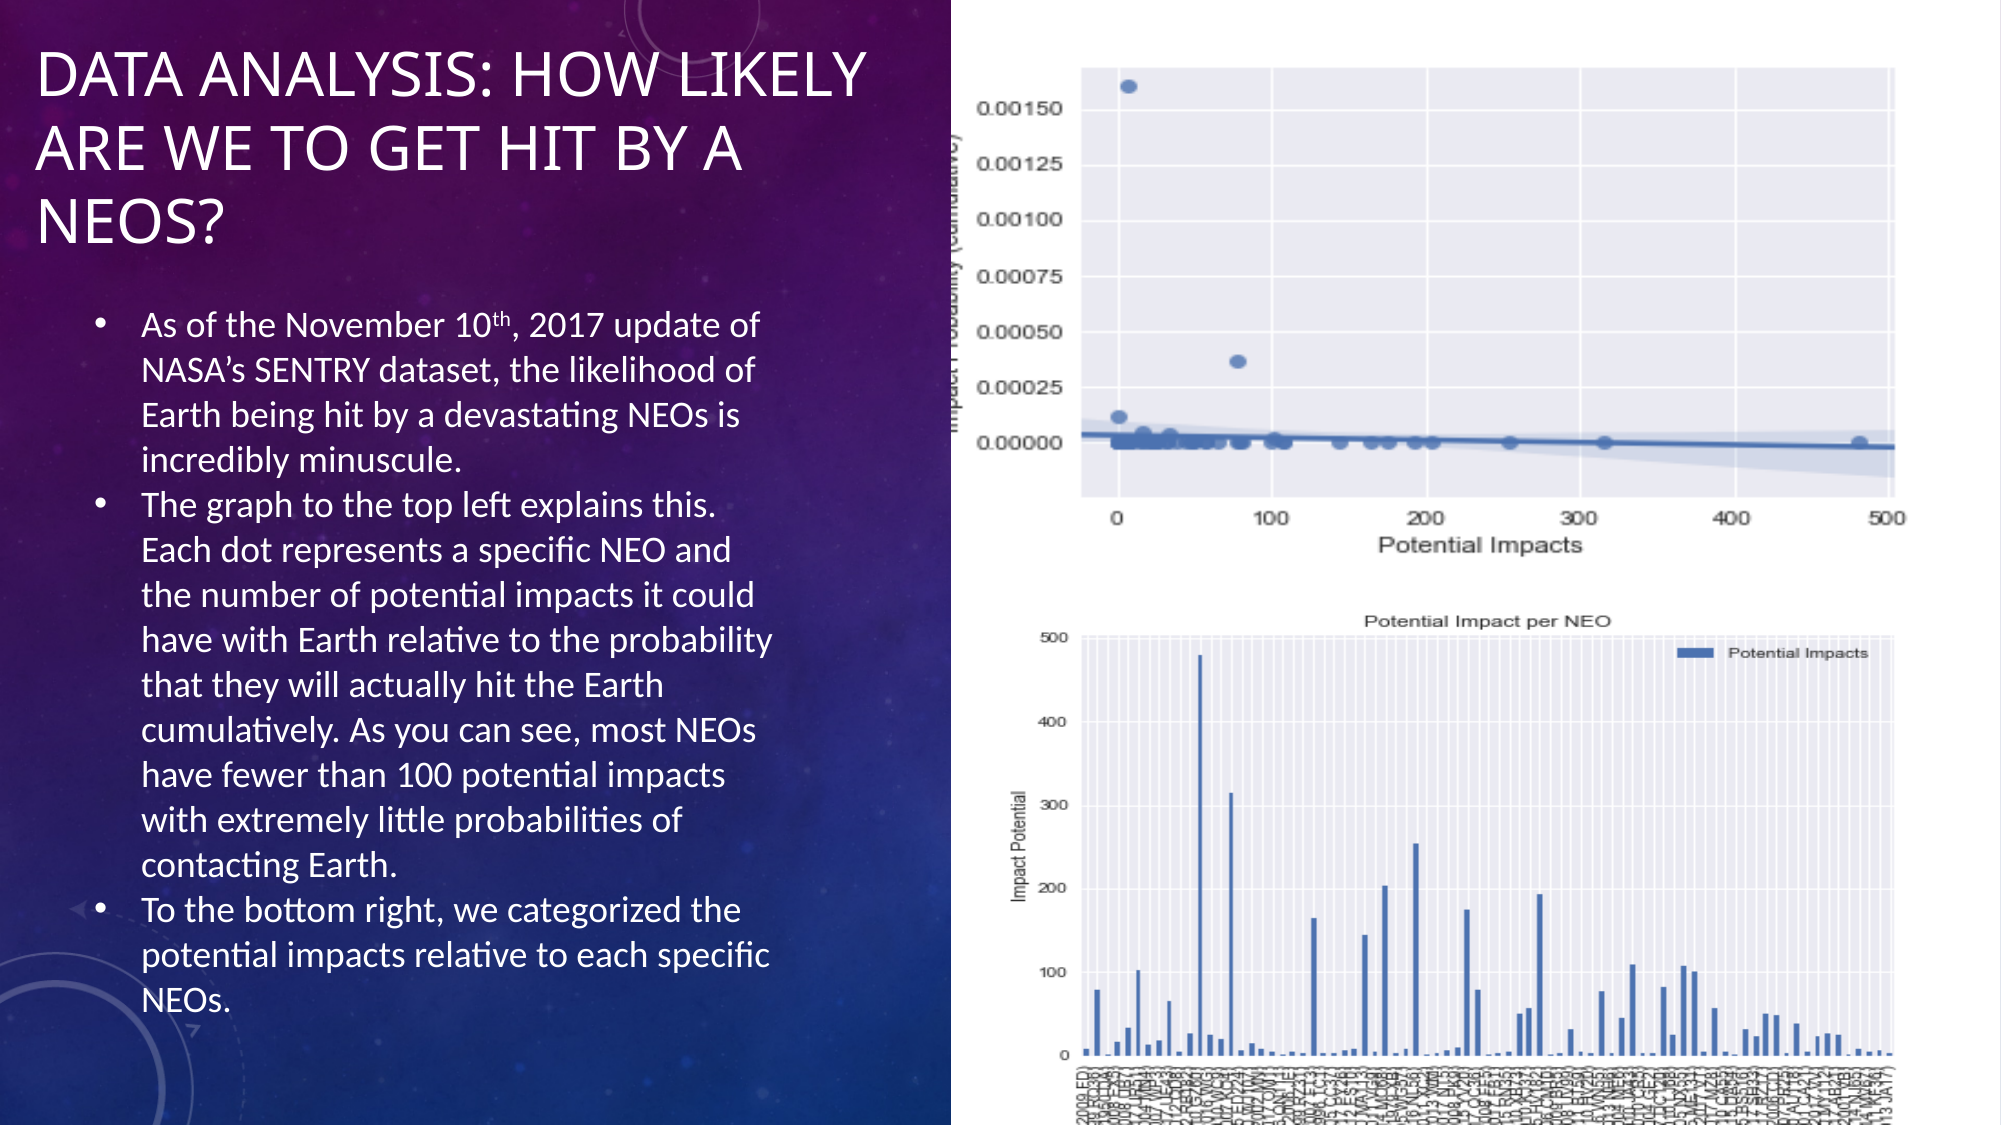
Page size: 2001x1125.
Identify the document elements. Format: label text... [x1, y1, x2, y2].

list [950, 0, 2000, 567]
title DATA Analysis: How likely are we to get hit by a NEOS? [20, 26, 934, 265]
picture [0, 0, 2001, 1125]
text_box As of the November 10th, 2017 update of NASA’s SENTRY dataset, the likelihood of Earth being hit by a devastating NEOs is incredibly minuscule. The graph to the top left explains this. Each dot represents a specific NEO and the number of potential impacts it could have with Earth relative to the probability that they will actually hit the Earth cumulatively. As you can see, most NEOs have fewer than 100 potential impacts with extremely little probabilities of contacting Earth. To the bottom right, we categorized the potential impacts relative to each specific NEOs. [79, 292, 802, 1028]
